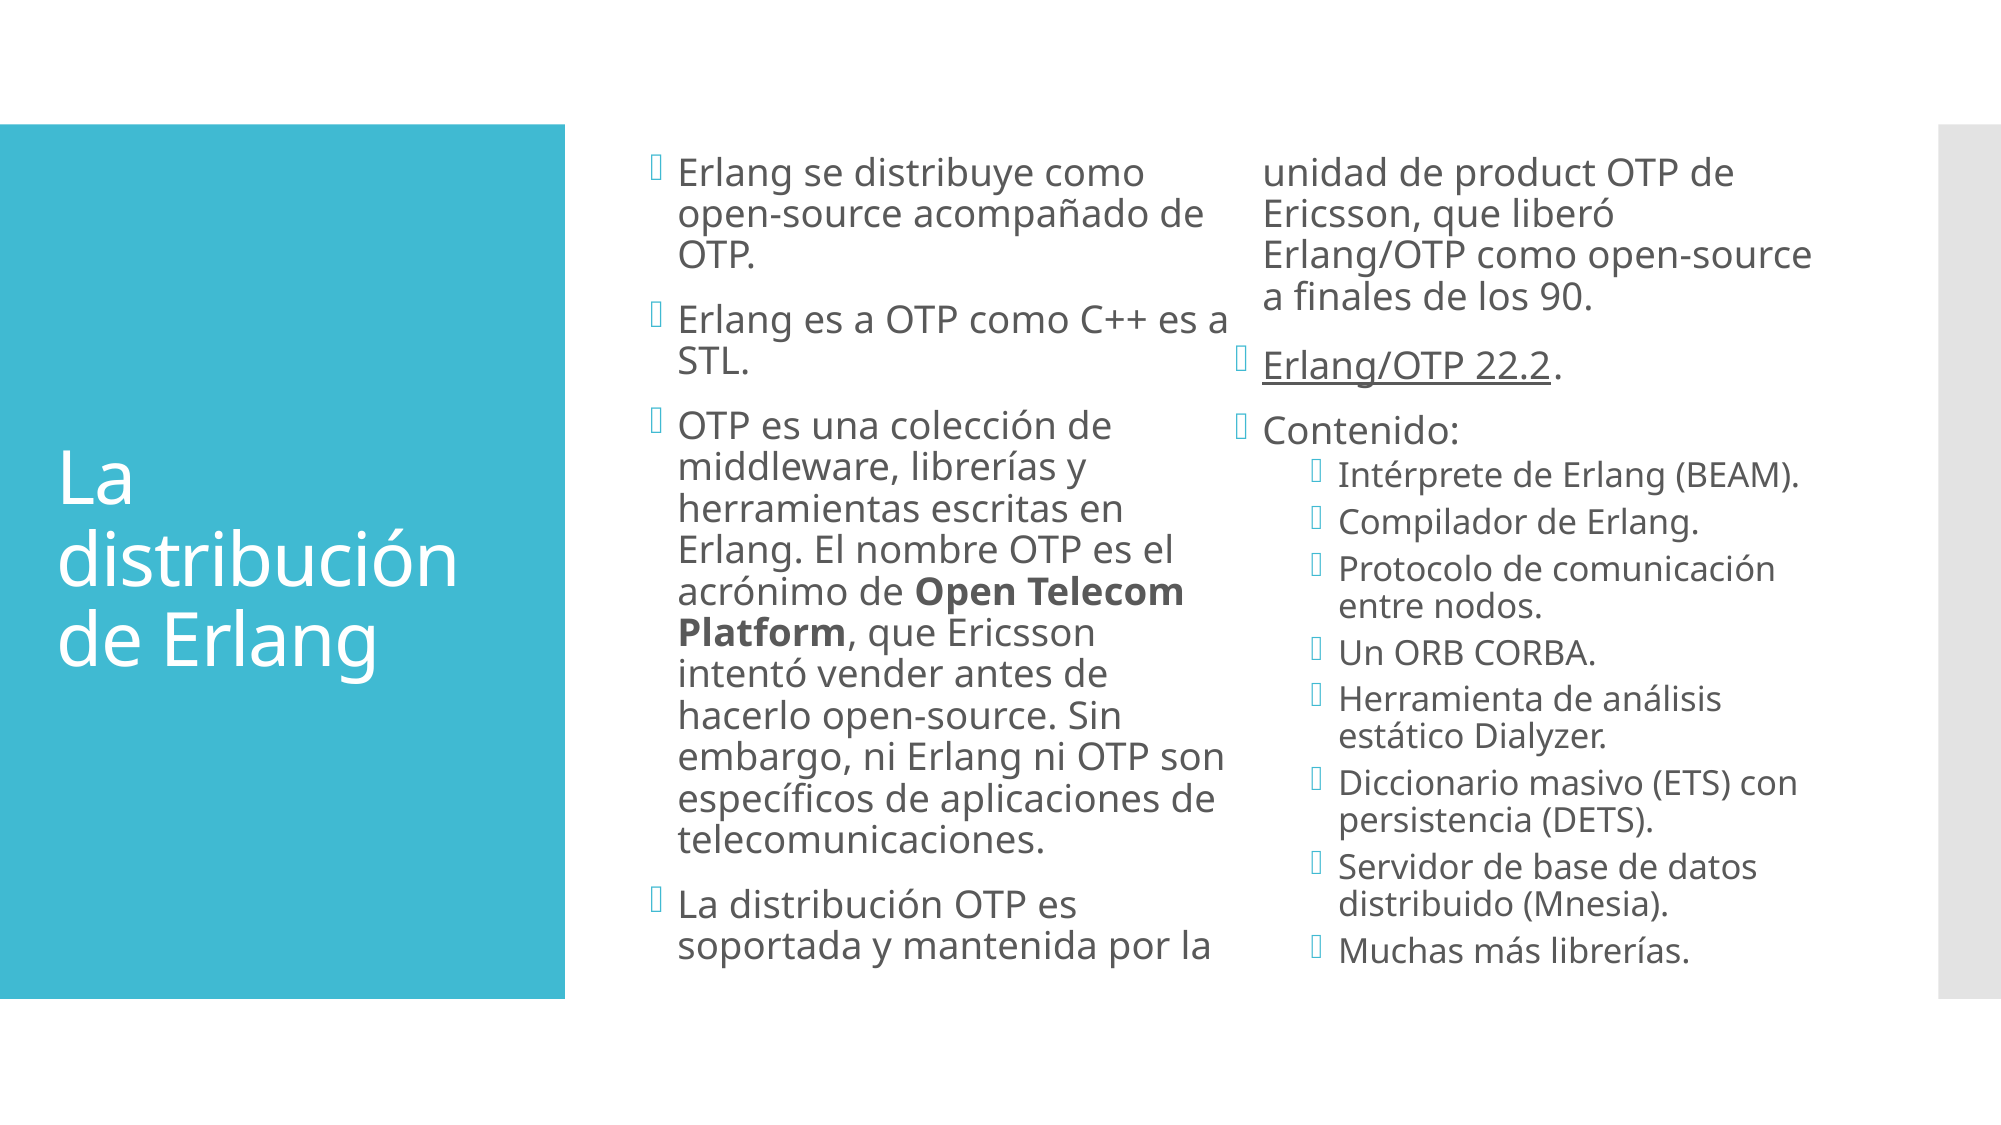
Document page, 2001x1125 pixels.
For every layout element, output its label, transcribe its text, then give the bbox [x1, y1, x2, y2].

list Erlang se distribuye como open-source acompañado de OTP. Erlang es a OTP como C++ es a STL. OTP es una colección de middleware, librerías y herramientas escritas en Erlang. El nombre OTP es el acrónimo de Open Telecom Platform, que Ericsson intentó vender antes de hacerlo open-source. Sin embargo, ni Erlang ni OTP son específicos de aplicaciones de telecomunicaciones. La distribución OTP es soportada y mantenida por la unidad de product OTP de Ericsson, que liberó Erlang/OTP como open-source a finales de los 90. Erlang/OTP 22.2. Contenido: Intérprete de Erlang (BEAM). Compilador de Erlang. Protocolo de comunicación entre nodos. Un ORB CORBA. Herramienta de análisis estático Dialyzer. Diccionario masivo (ETS) con persistencia (DETS). Servidor de base de datos distribuido (Mnesia). Muchas más librerías. [634, 141, 1835, 982]
title La distribución de Erlang [41, 184, 525, 940]
